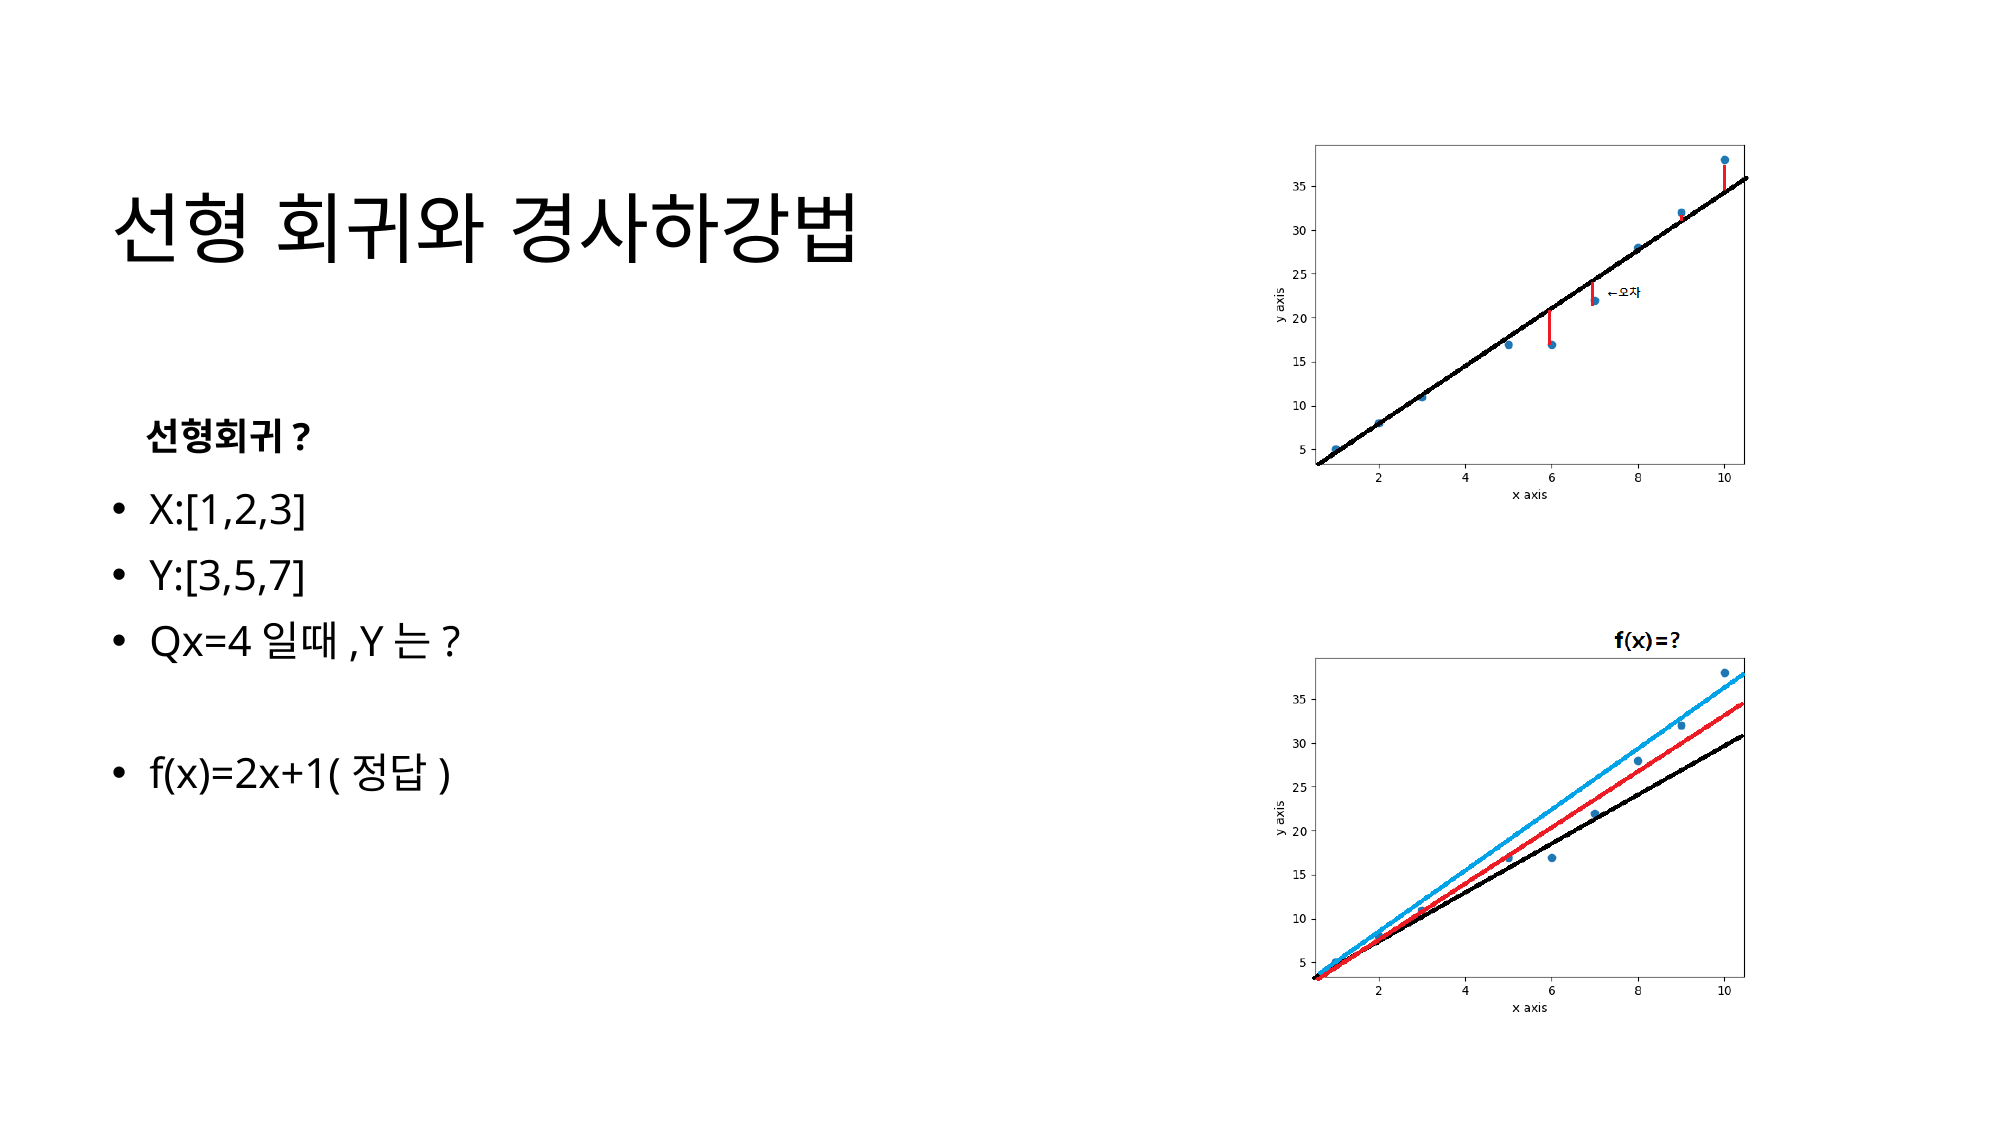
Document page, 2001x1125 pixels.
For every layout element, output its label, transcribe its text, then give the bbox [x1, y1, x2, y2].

list X:[1,2,3] Y:[3,5,7] Qx=4일때,Y는? f(x)=2x+1(정답) [96, 382, 963, 1036]
title 선형 회귀와 경사하강법 [96, 140, 963, 326]
picture [1246, 95, 1799, 509]
text_box 선형회귀? [131, 405, 562, 465]
picture [1246, 608, 1799, 1022]
